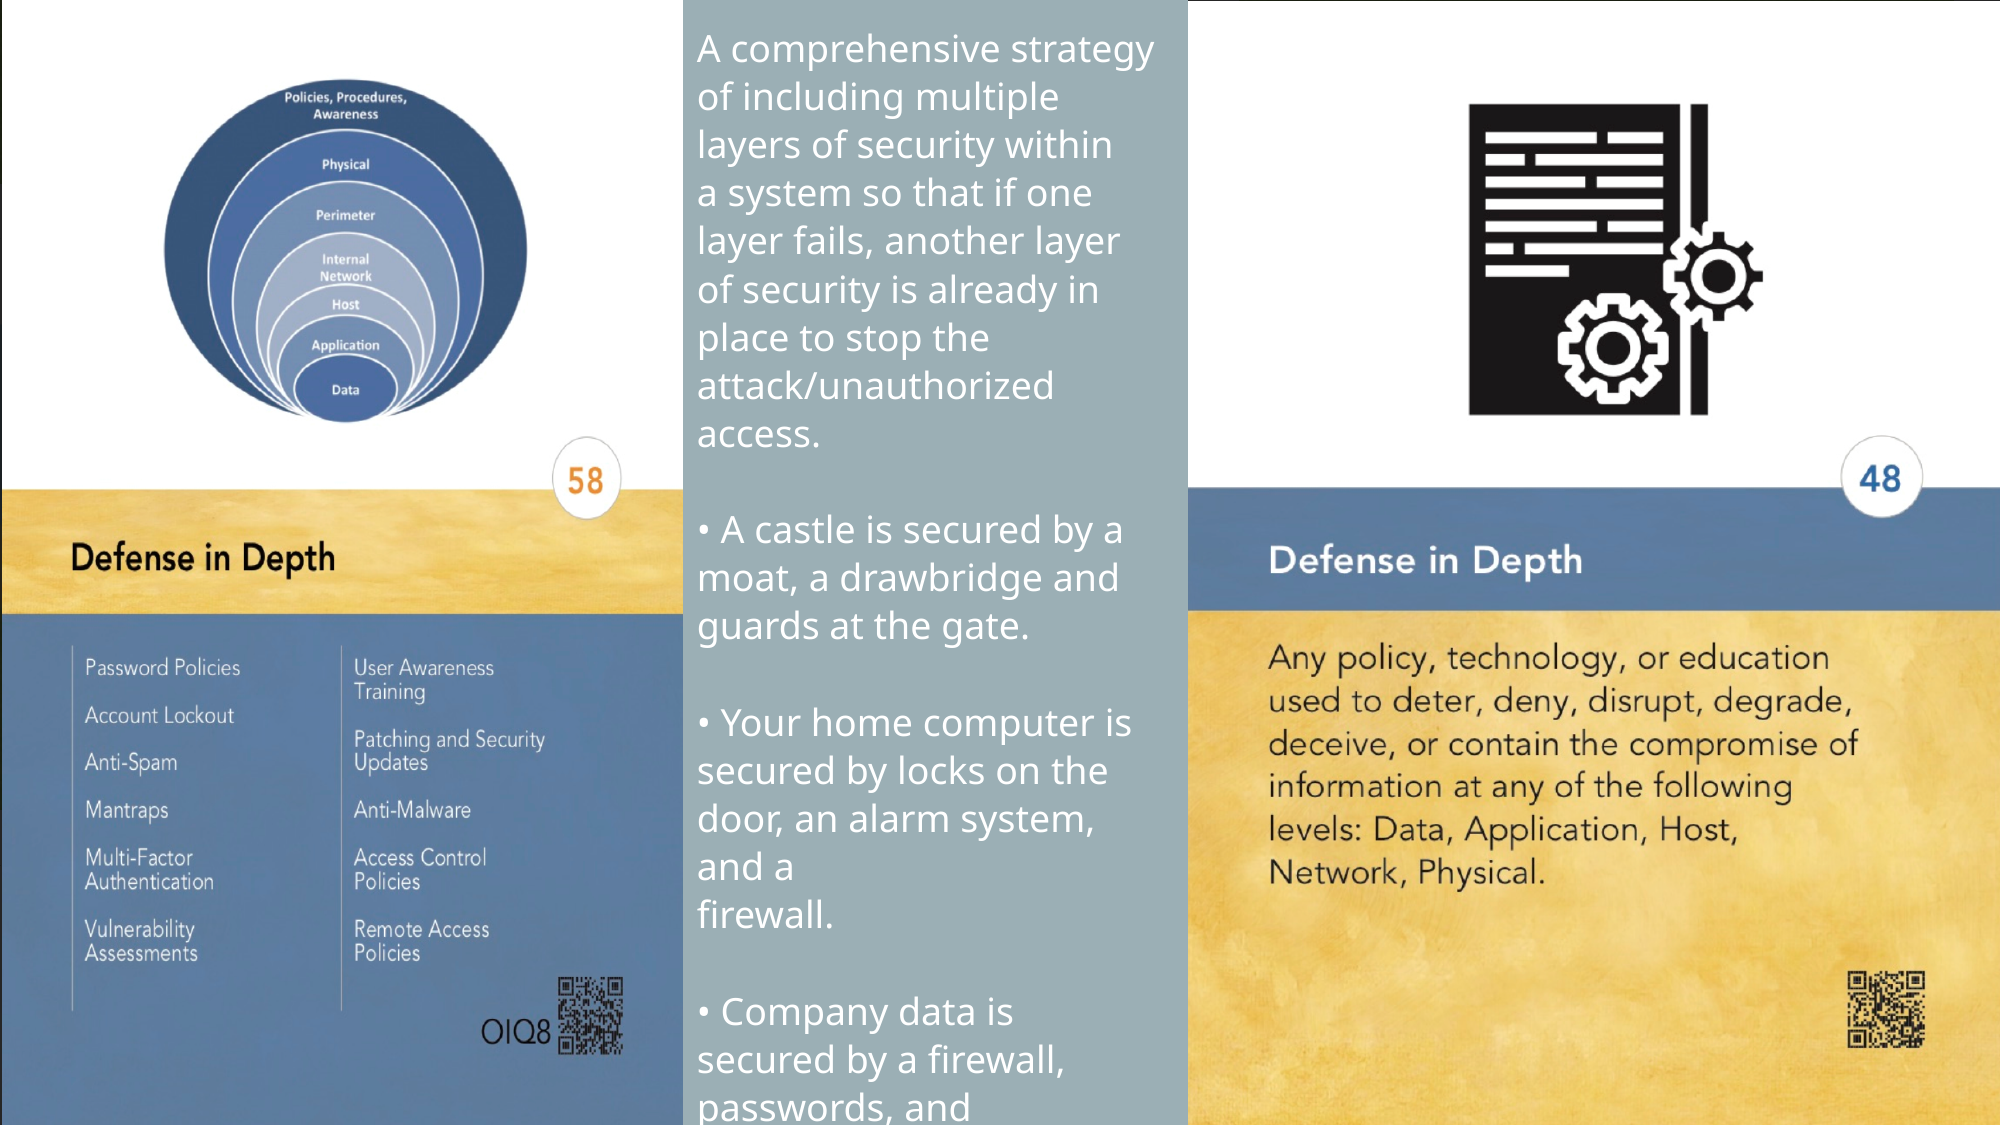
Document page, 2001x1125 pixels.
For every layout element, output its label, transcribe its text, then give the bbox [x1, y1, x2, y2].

picture [1188, 0, 2000, 1125]
text_box A comprehensive strategy of including multiple layers of security within a system so that if one layer fails, another layer of security is already in place to stop the attack/unauthorized access. • A castle is secured by a moat, a drawbridge and guards at the gate. • Your home computer is secured by locks on the door, an alarm system, and a firewall. • Company data is secured by a firewall, passwords, and encryption. [683, 14, 1173, 1125]
picture [0, 0, 683, 1125]
